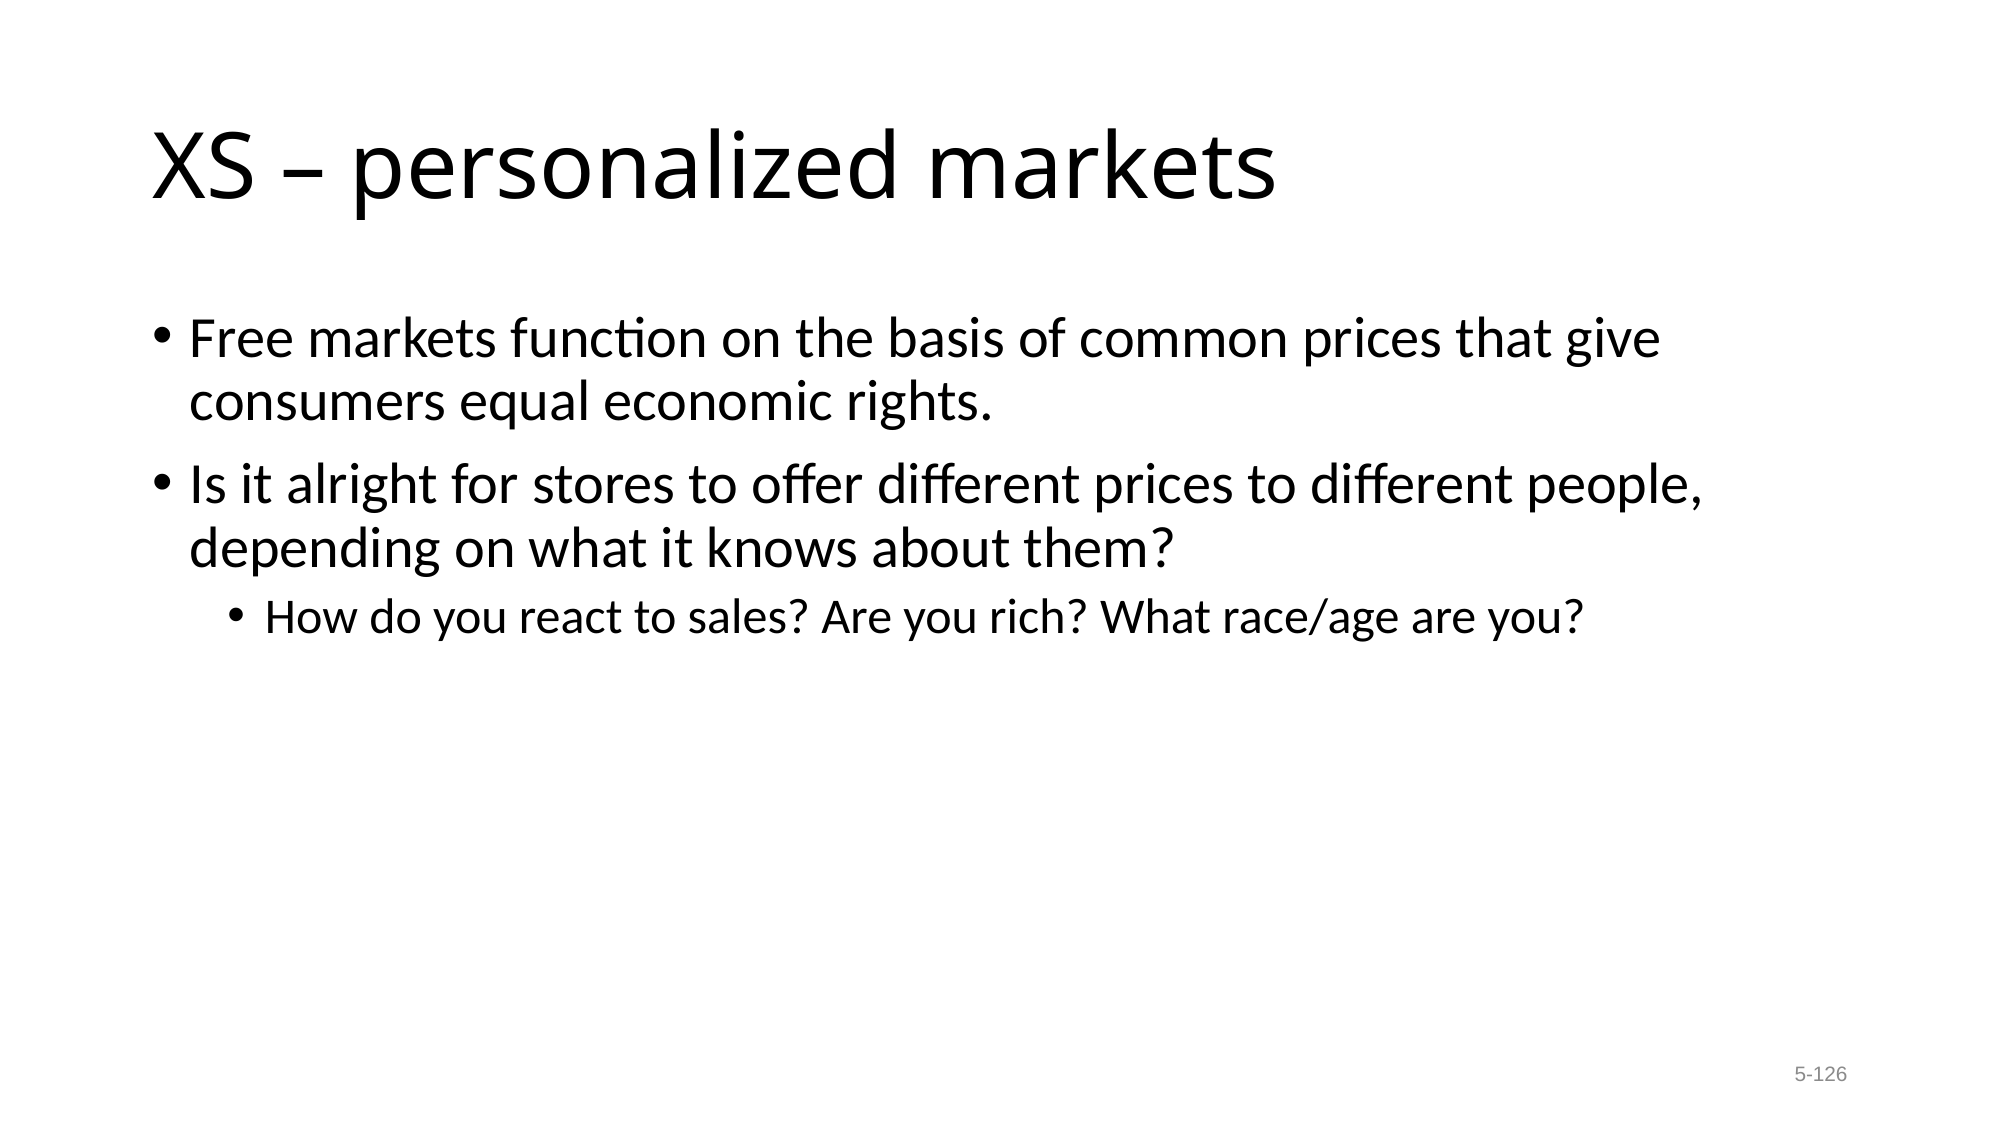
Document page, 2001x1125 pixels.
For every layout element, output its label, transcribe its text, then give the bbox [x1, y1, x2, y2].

list Free markets function on the basis of common prices that give consumers equal economic rights. Is it alright for stores to offer different prices to different people, depending on what it knows about them? How do you react to sales? Are you rich? What race/age are you? [137, 299, 1863, 1014]
title XS – personalized markets [137, 59, 1863, 278]
slide_number 5-126 [1412, 1042, 1863, 1103]
